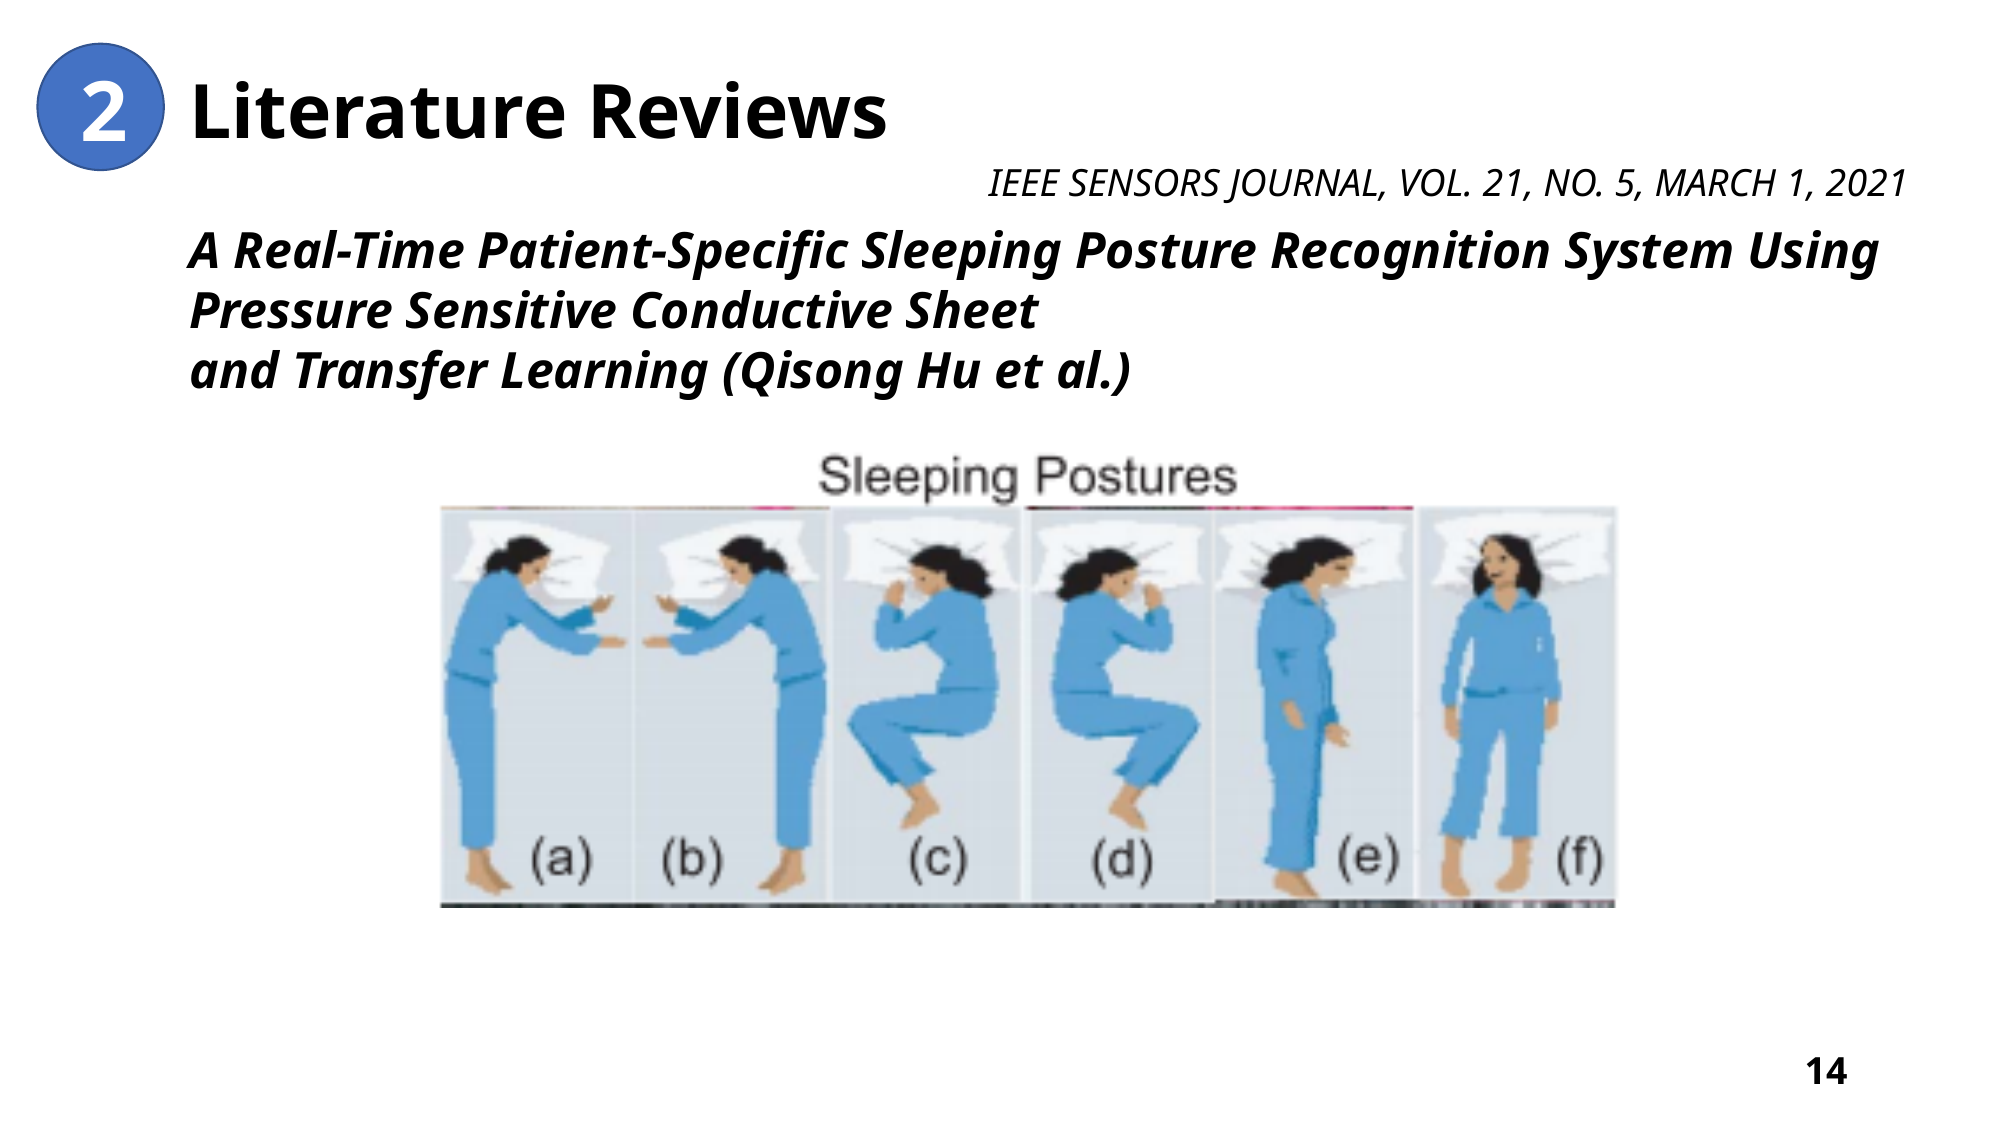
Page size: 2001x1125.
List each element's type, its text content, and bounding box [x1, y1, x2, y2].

slide_number 14 [1412, 1042, 1863, 1103]
text_box IEEE SENSORS JOURNAL, VOL. 21, NO. 5, MARCH 1, 2021 [163, 151, 1934, 211]
picture [396, 426, 1701, 908]
text_box A Real-Time Patient-Specific Sleeping Posture Recognition System Using Pressure Sensitive Conductive Sheet and Transfer Learning (Qisong Hu et al.) [174, 211, 1978, 406]
text_box Literature Reviews [174, 56, 1954, 161]
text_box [37, 43, 164, 171]
